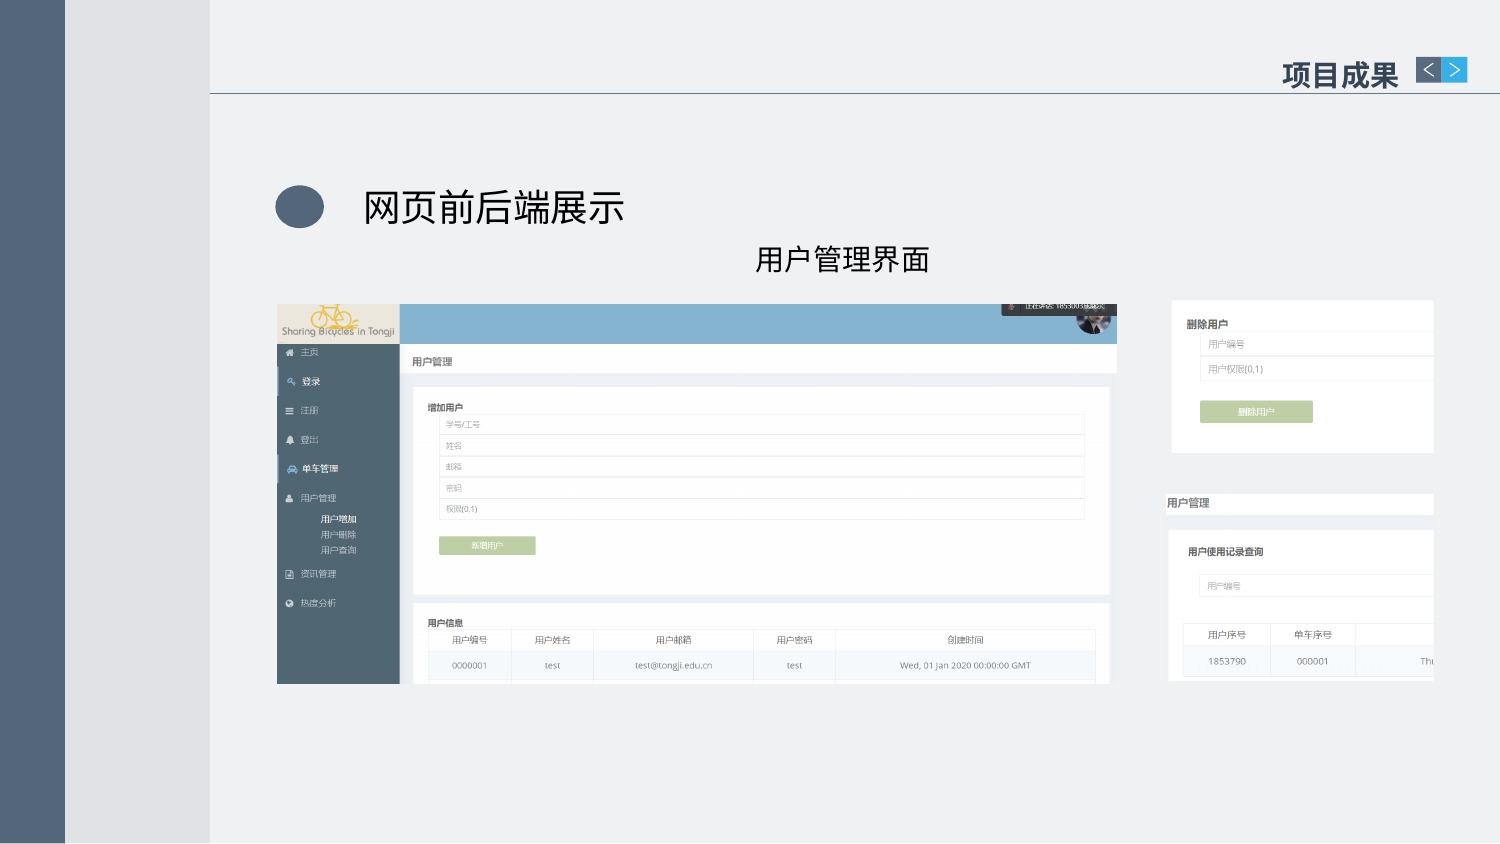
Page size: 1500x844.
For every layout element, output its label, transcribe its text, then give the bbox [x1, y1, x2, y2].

picture [1171, 296, 1435, 453]
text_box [1415, 56, 1440, 83]
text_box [1441, 56, 1468, 83]
text_box 网页前后端展示 [348, 176, 760, 237]
text_box 用户管理界面 [740, 233, 1152, 284]
text_box [275, 185, 324, 229]
picture [1165, 493, 1434, 681]
picture [277, 304, 1117, 685]
text_box 项目成果 [962, 40, 1400, 93]
